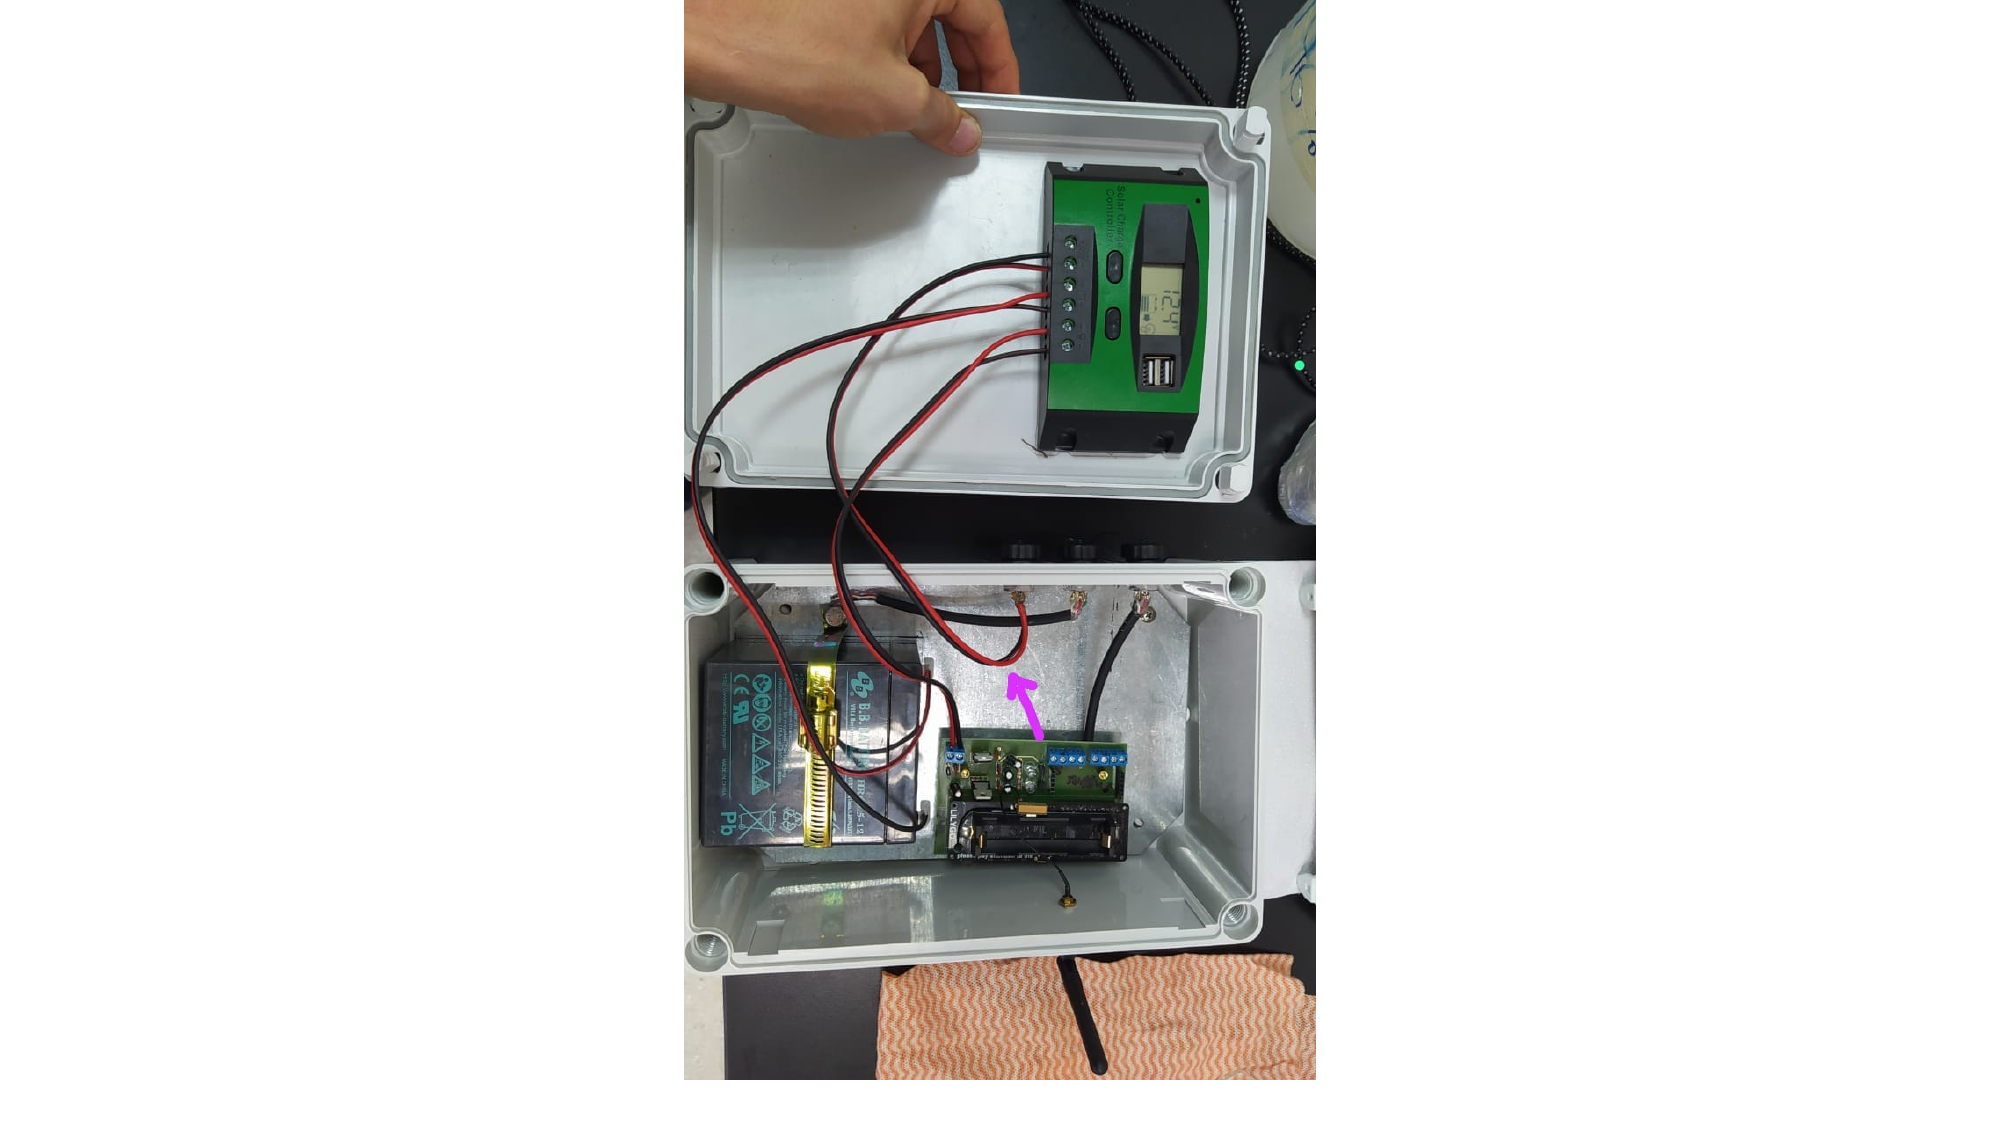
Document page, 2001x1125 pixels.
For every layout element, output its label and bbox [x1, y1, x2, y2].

picture [684, 0, 1316, 1080]
